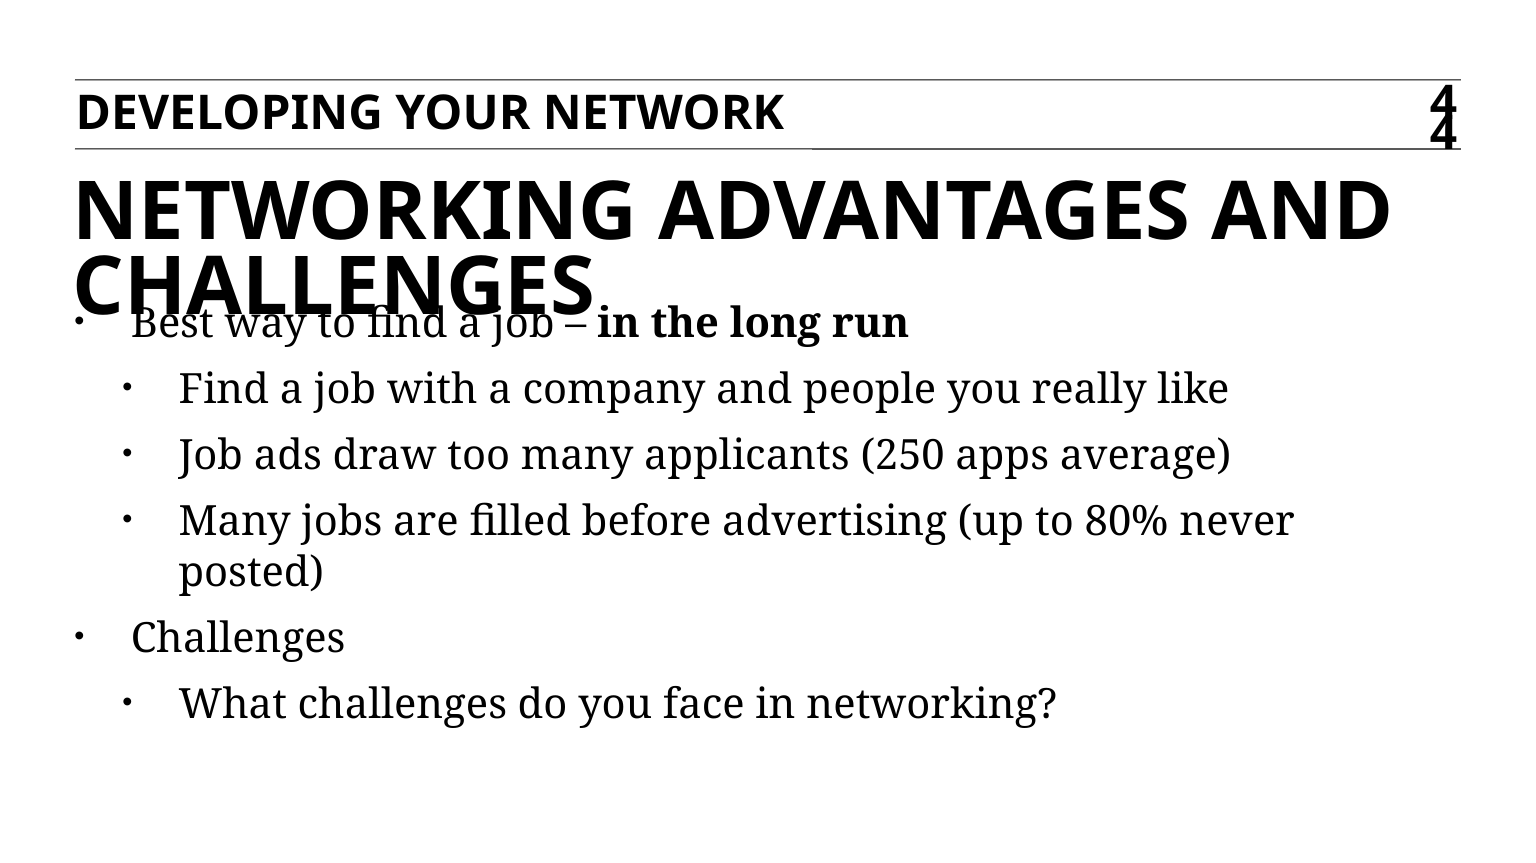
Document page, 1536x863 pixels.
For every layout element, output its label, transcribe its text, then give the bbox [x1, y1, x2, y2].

list Best way to find a job – in the long run Find a job with a company and people you really like Job ads draw too many applicants (250 apps average) Many jobs are filled before advertising (up to 80% never posted) Challenges What challenges do you face in networking? [74, 289, 1456, 782]
title Networking advantages and challenges [72, 174, 1456, 269]
list Developing your Network [60, 81, 1231, 132]
slide_number 44 [1419, 86, 1461, 138]
